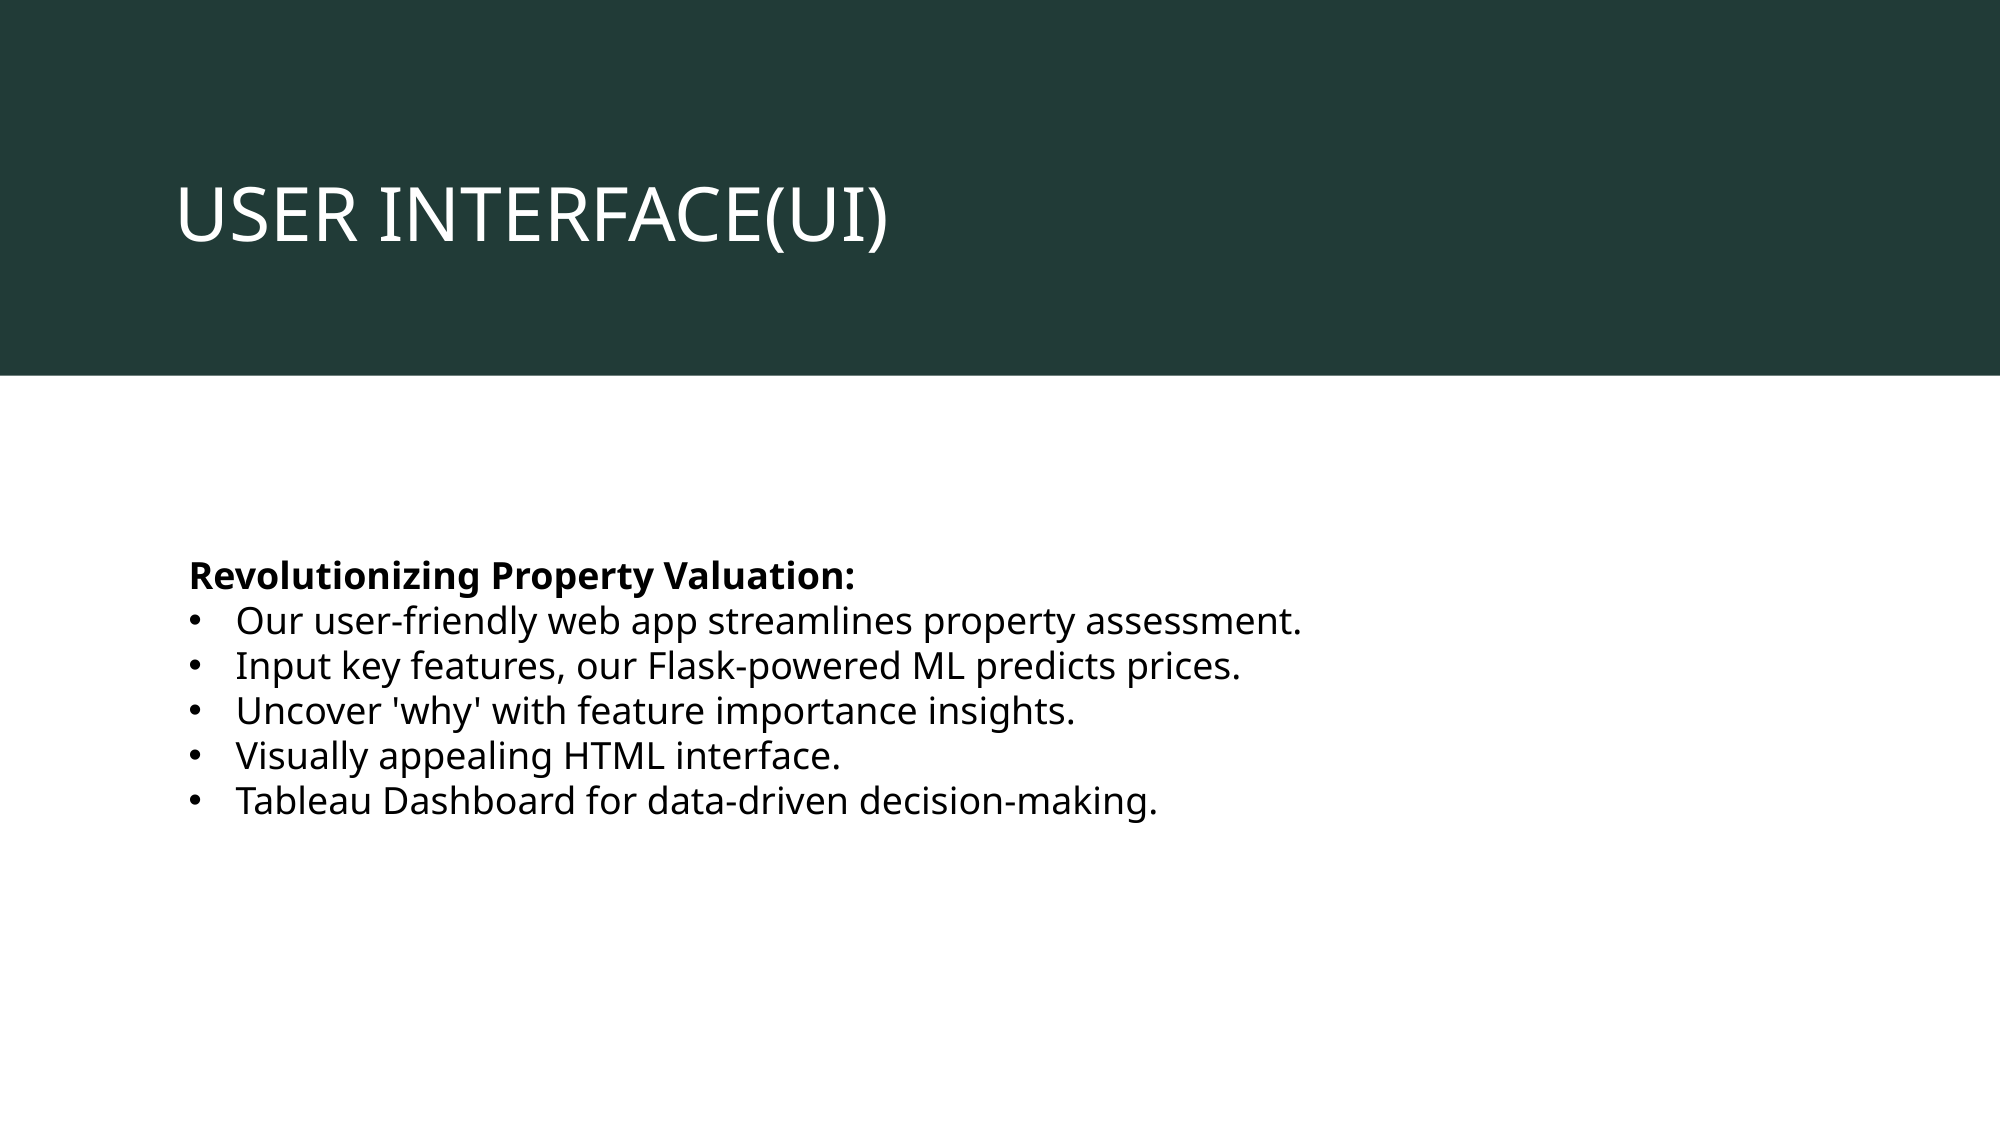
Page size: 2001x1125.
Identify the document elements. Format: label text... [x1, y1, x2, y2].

text_box Revolutionizing Property Valuation: Our user-friendly web app streamlines property assessment. Input key features, our Flask-powered ML predicts prices. Uncover 'why' with feature importance insights. Visually appealing HTML interface. Tableau Dashboard for data-driven decision-making. [173, 544, 1583, 830]
text_box USER INTERFACE(UI) [140, 158, 1773, 264]
